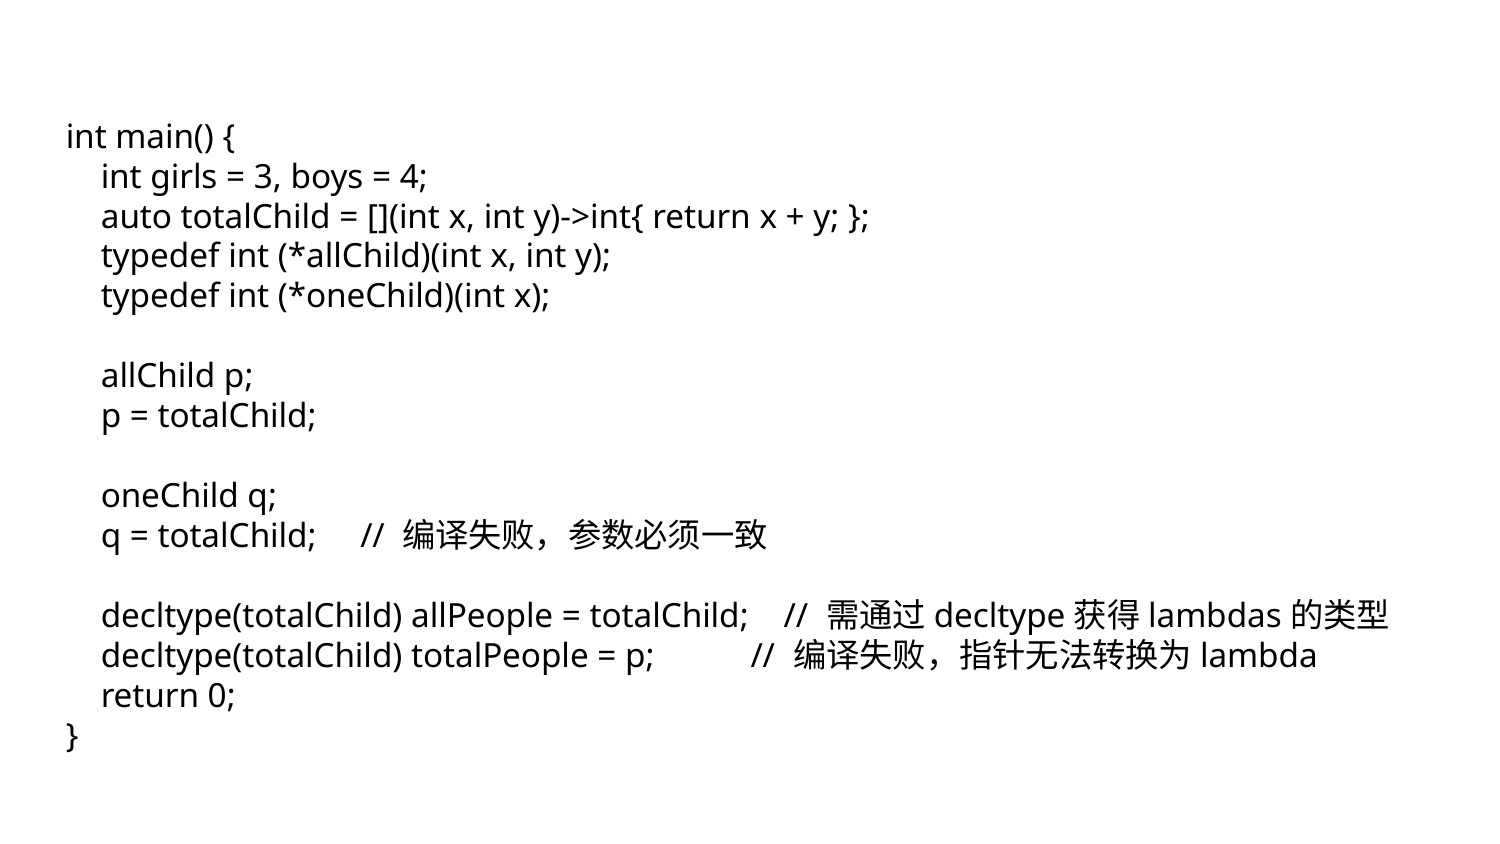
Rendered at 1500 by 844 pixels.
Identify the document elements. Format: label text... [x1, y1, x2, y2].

text_box int main() { int girls = 3, boys = 4; auto totalChild = [](int x, int y)->int{ return x + y; }; typedef int (*allChild)(int x, int y); typedef int (*oneChild)(int x); allChild p; p = totalChild; oneChild q; q = totalChild; // 编译失败，参数必须一致 decltype(totalChild) allPeople = totalChild; // 需通过decltype获得lambdas的类型 decltype(totalChild) totalPeople = p; // 编译失败，指针无法转换为lambda return 0; } [51, 107, 1472, 761]
